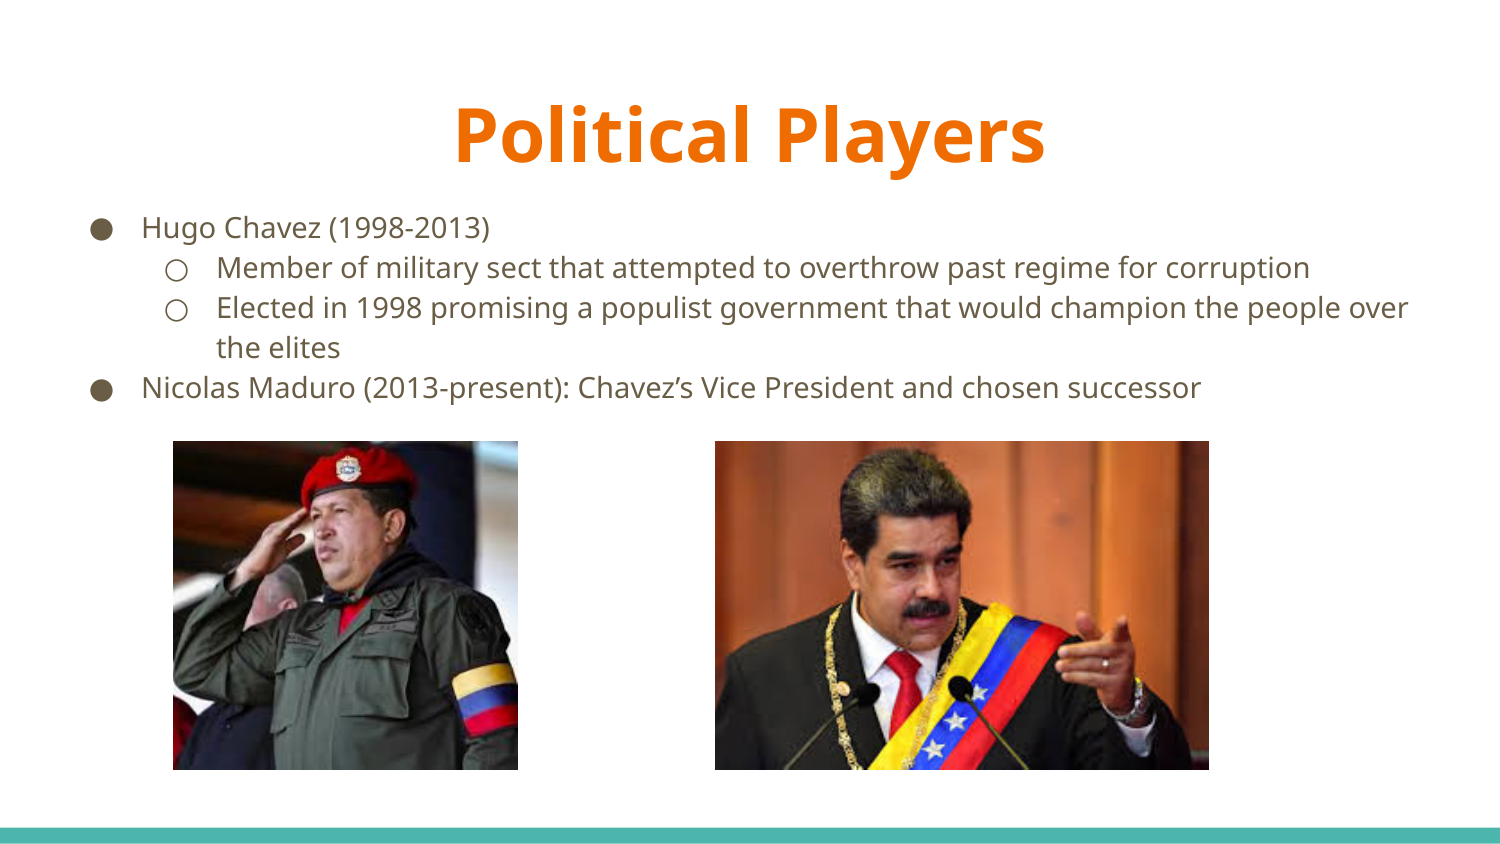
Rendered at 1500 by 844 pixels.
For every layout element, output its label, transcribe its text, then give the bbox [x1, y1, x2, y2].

picture [173, 441, 518, 770]
title Political Players [51, 72, 1449, 189]
list Hugo Chavez (1998-2013) Member of military sect that attempted to overthrow past regime for corruption Elected in 1998 promising a populist government that would champion the people over the elites Nicolas Maduro (2013-present): Chavez’s Vice President and chosen successor [51, 189, 1472, 422]
picture [715, 441, 1209, 770]
